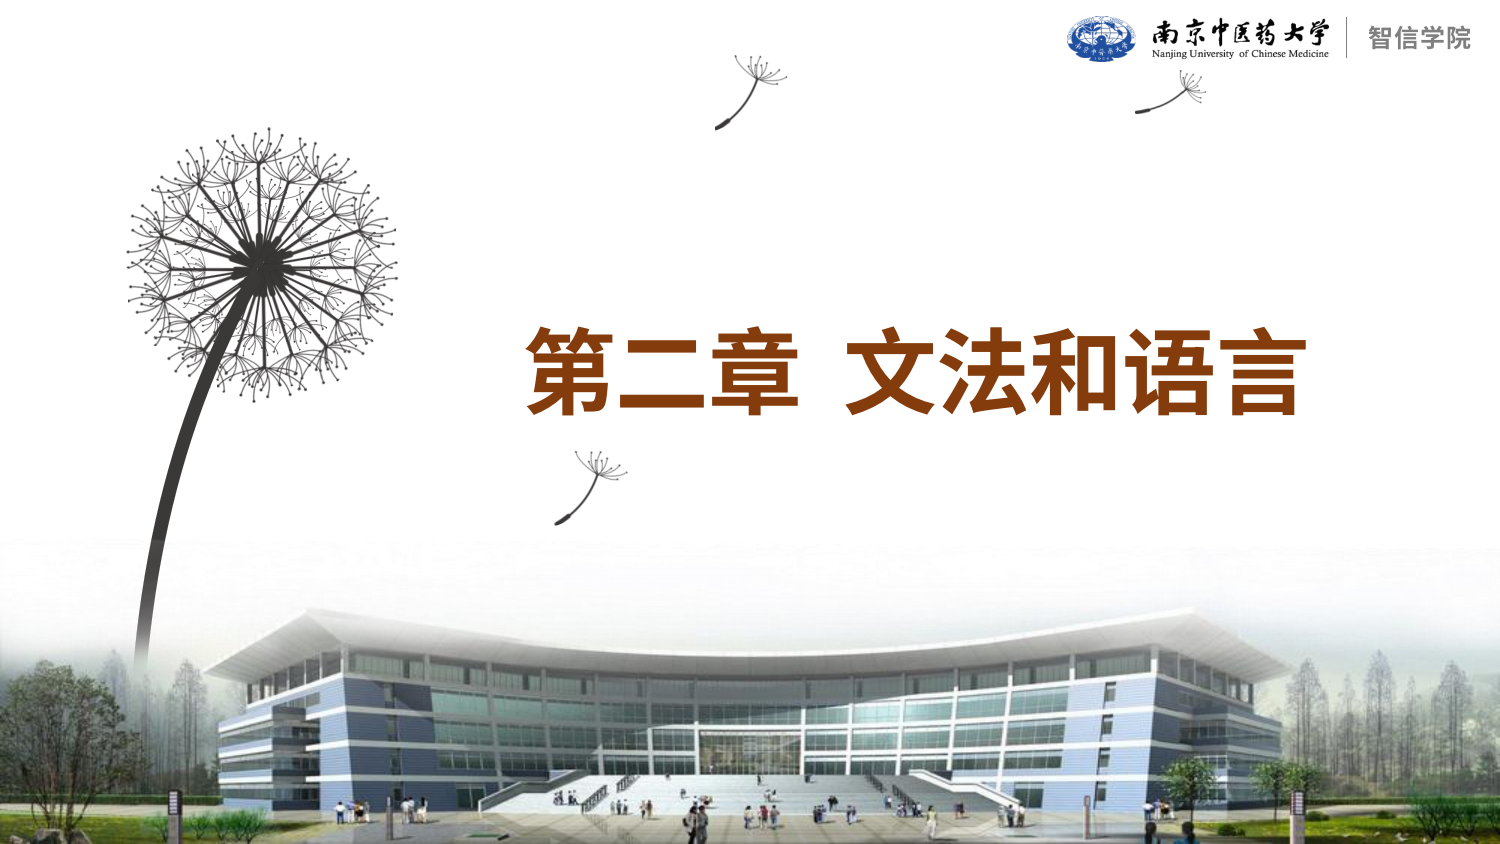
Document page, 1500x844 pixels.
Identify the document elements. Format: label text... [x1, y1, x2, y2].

picture [715, 54, 790, 131]
picture [1135, 70, 1206, 114]
text_box 第二章 文法和语言 [520, 319, 1367, 430]
picture [0, 127, 1500, 844]
picture [1067, 16, 1329, 62]
picture [554, 451, 628, 527]
text_box 智信学院 [1366, 21, 1476, 55]
